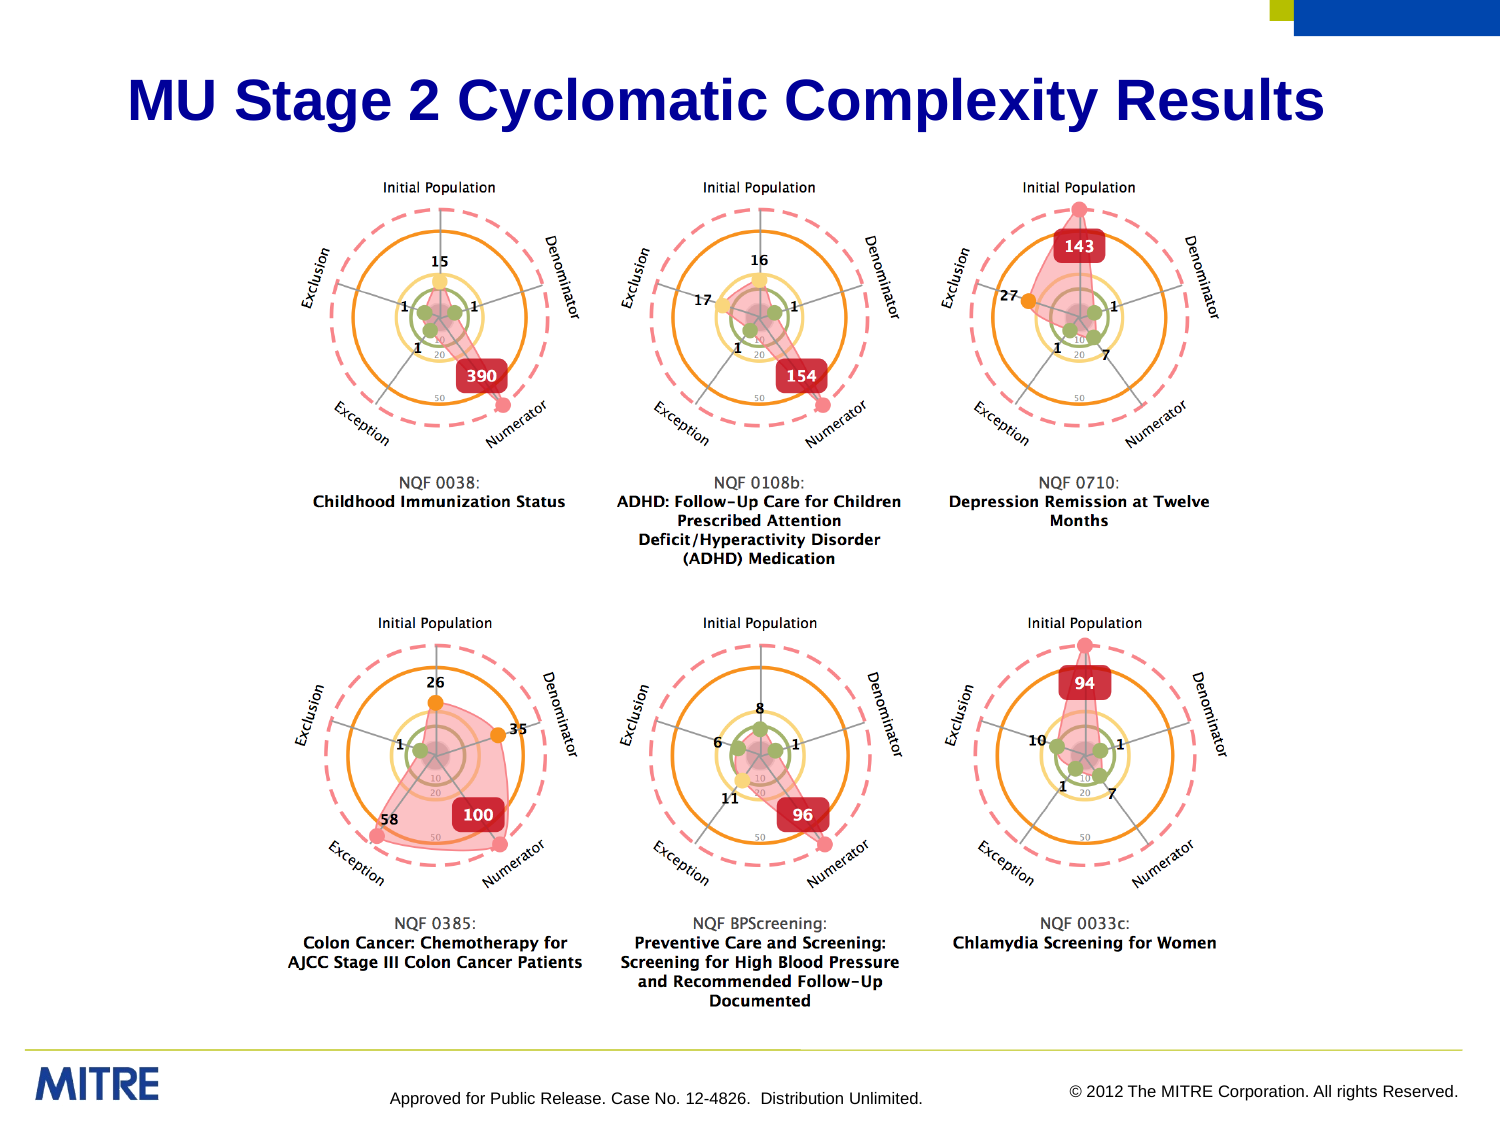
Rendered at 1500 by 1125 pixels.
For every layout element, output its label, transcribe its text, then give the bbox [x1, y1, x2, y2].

picture [30, 1064, 163, 1106]
picture [263, 165, 1245, 1028]
title MU Stage 2 Cyclomatic Complexity Results [112, 62, 1379, 151]
